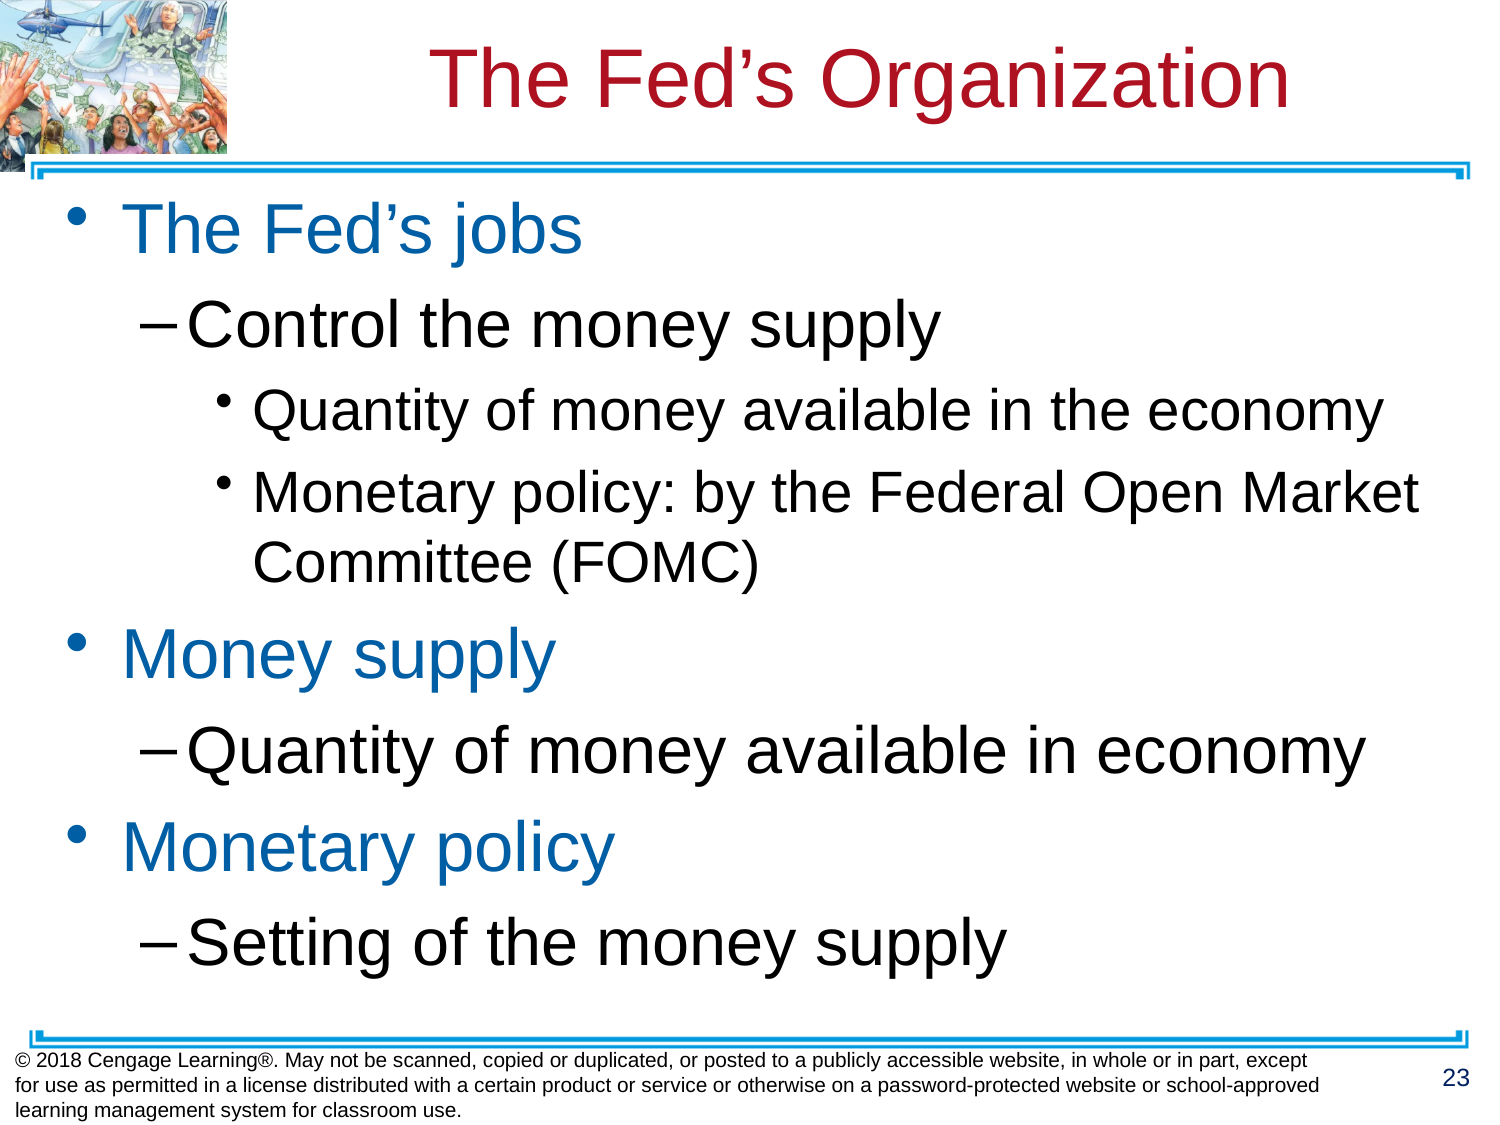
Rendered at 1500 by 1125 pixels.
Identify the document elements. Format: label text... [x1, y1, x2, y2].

picture [25, 1024, 1475, 1057]
footer © 2018 Cengage Learning®. May not be scanned, copied or duplicated, or posted to a publicly accessible website, in whole or in part, except for use as permitted in a license distributed with a certain product or service or otherwise on a password-protected website or school-approved learning management system for classroom use. [0, 1043, 1350, 1125]
list The Fed’s jobs Control the money supply Quantity of money available in the economy Monetary policy: by the Federal Open Market Committee (FOMC) Money supply Quantity of money available in economy Monetary policy Setting of the money supply [50, 174, 1459, 1007]
slide_number 23 [1412, 1052, 1500, 1117]
title The Fed’s Organization [219, 16, 1500, 158]
picture [0, 0, 1475, 186]
